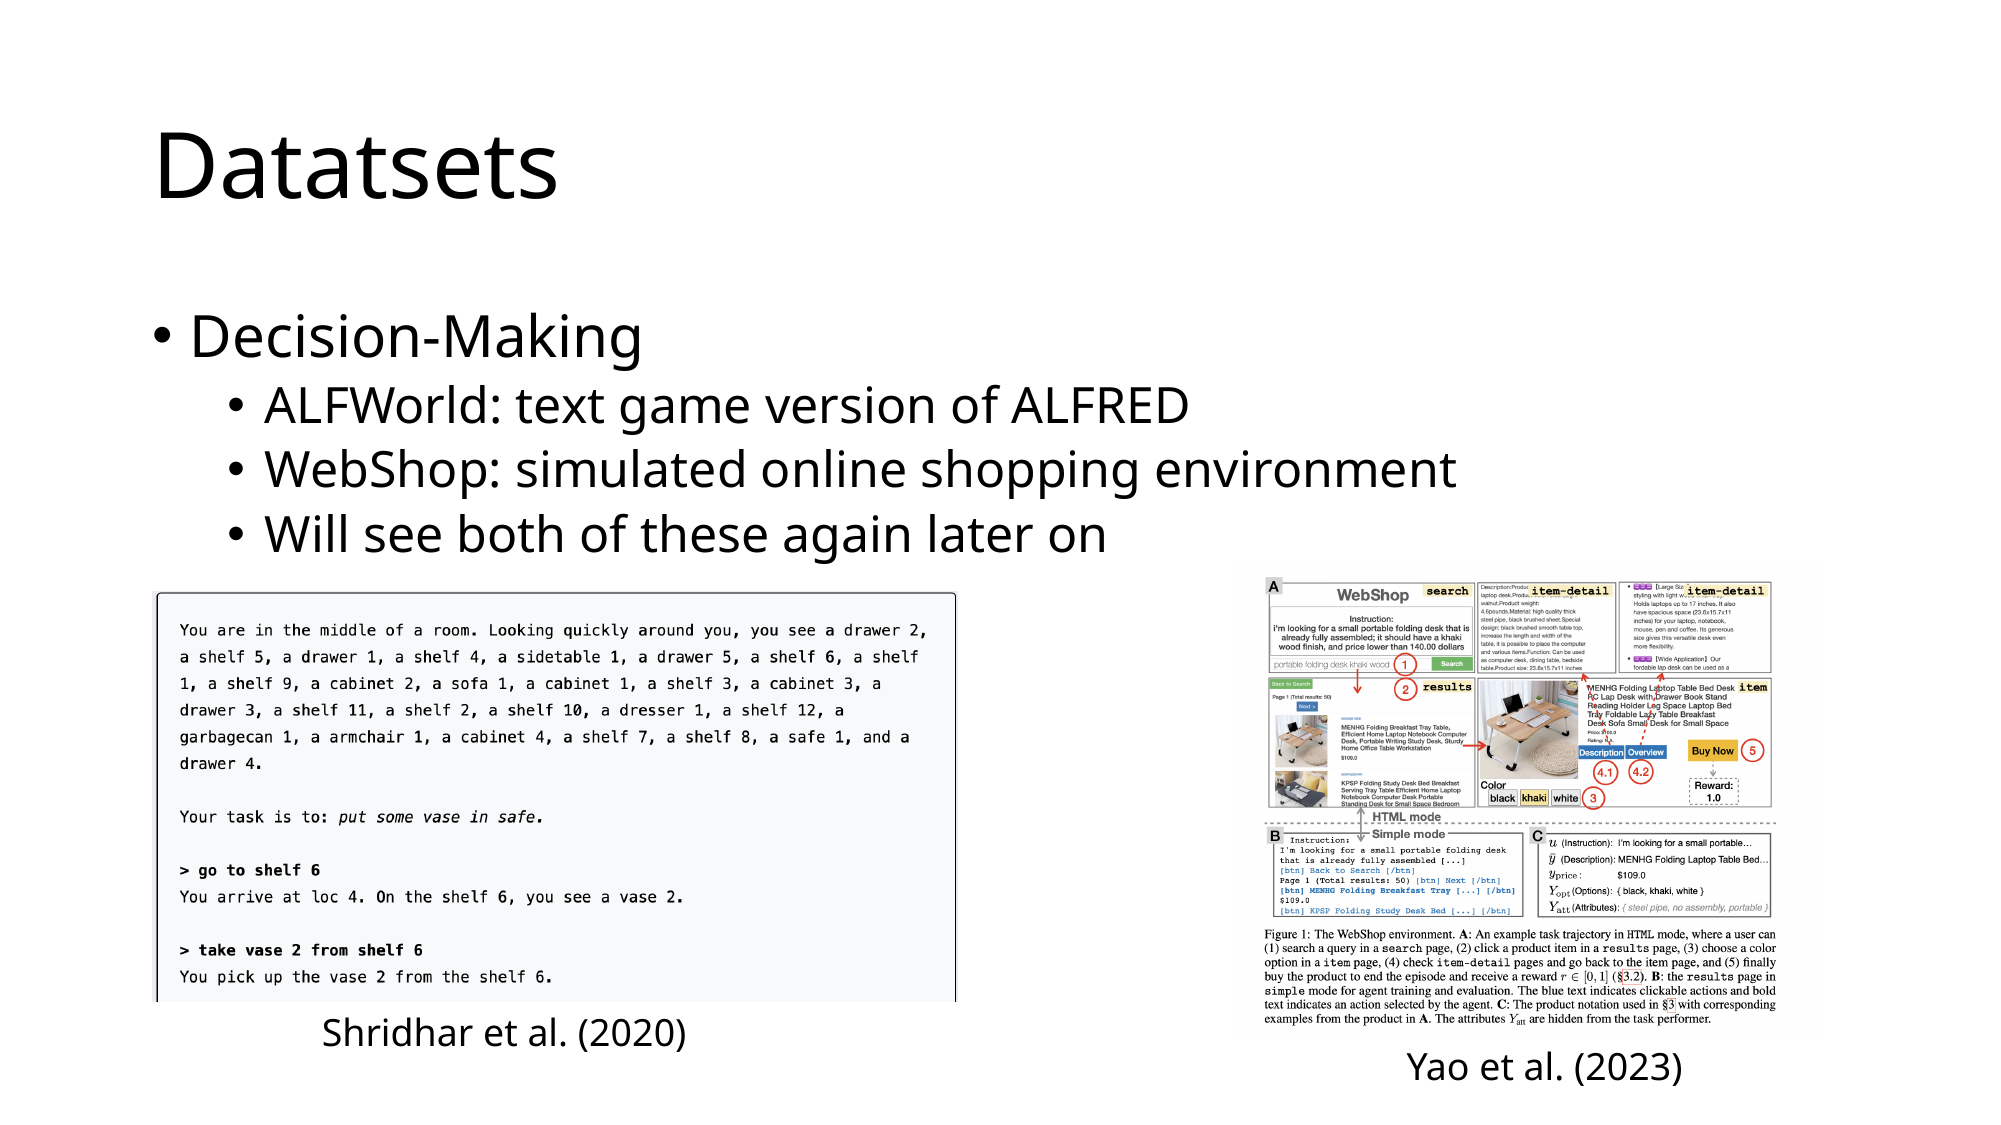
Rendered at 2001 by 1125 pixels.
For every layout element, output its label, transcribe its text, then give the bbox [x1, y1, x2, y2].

text_box Shridhar et al. (2020) [307, 1003, 712, 1062]
text_box Yao et al. (2023) [1391, 1035, 1698, 1096]
picture [1231, 561, 1822, 1034]
picture [151, 590, 959, 1003]
title Datatsets [137, 59, 1863, 278]
list Decision-Making ALFWorld: text game version of ALFRED WebShop: simulated online shopping environment Will see both of these again later on [137, 299, 1863, 1014]
